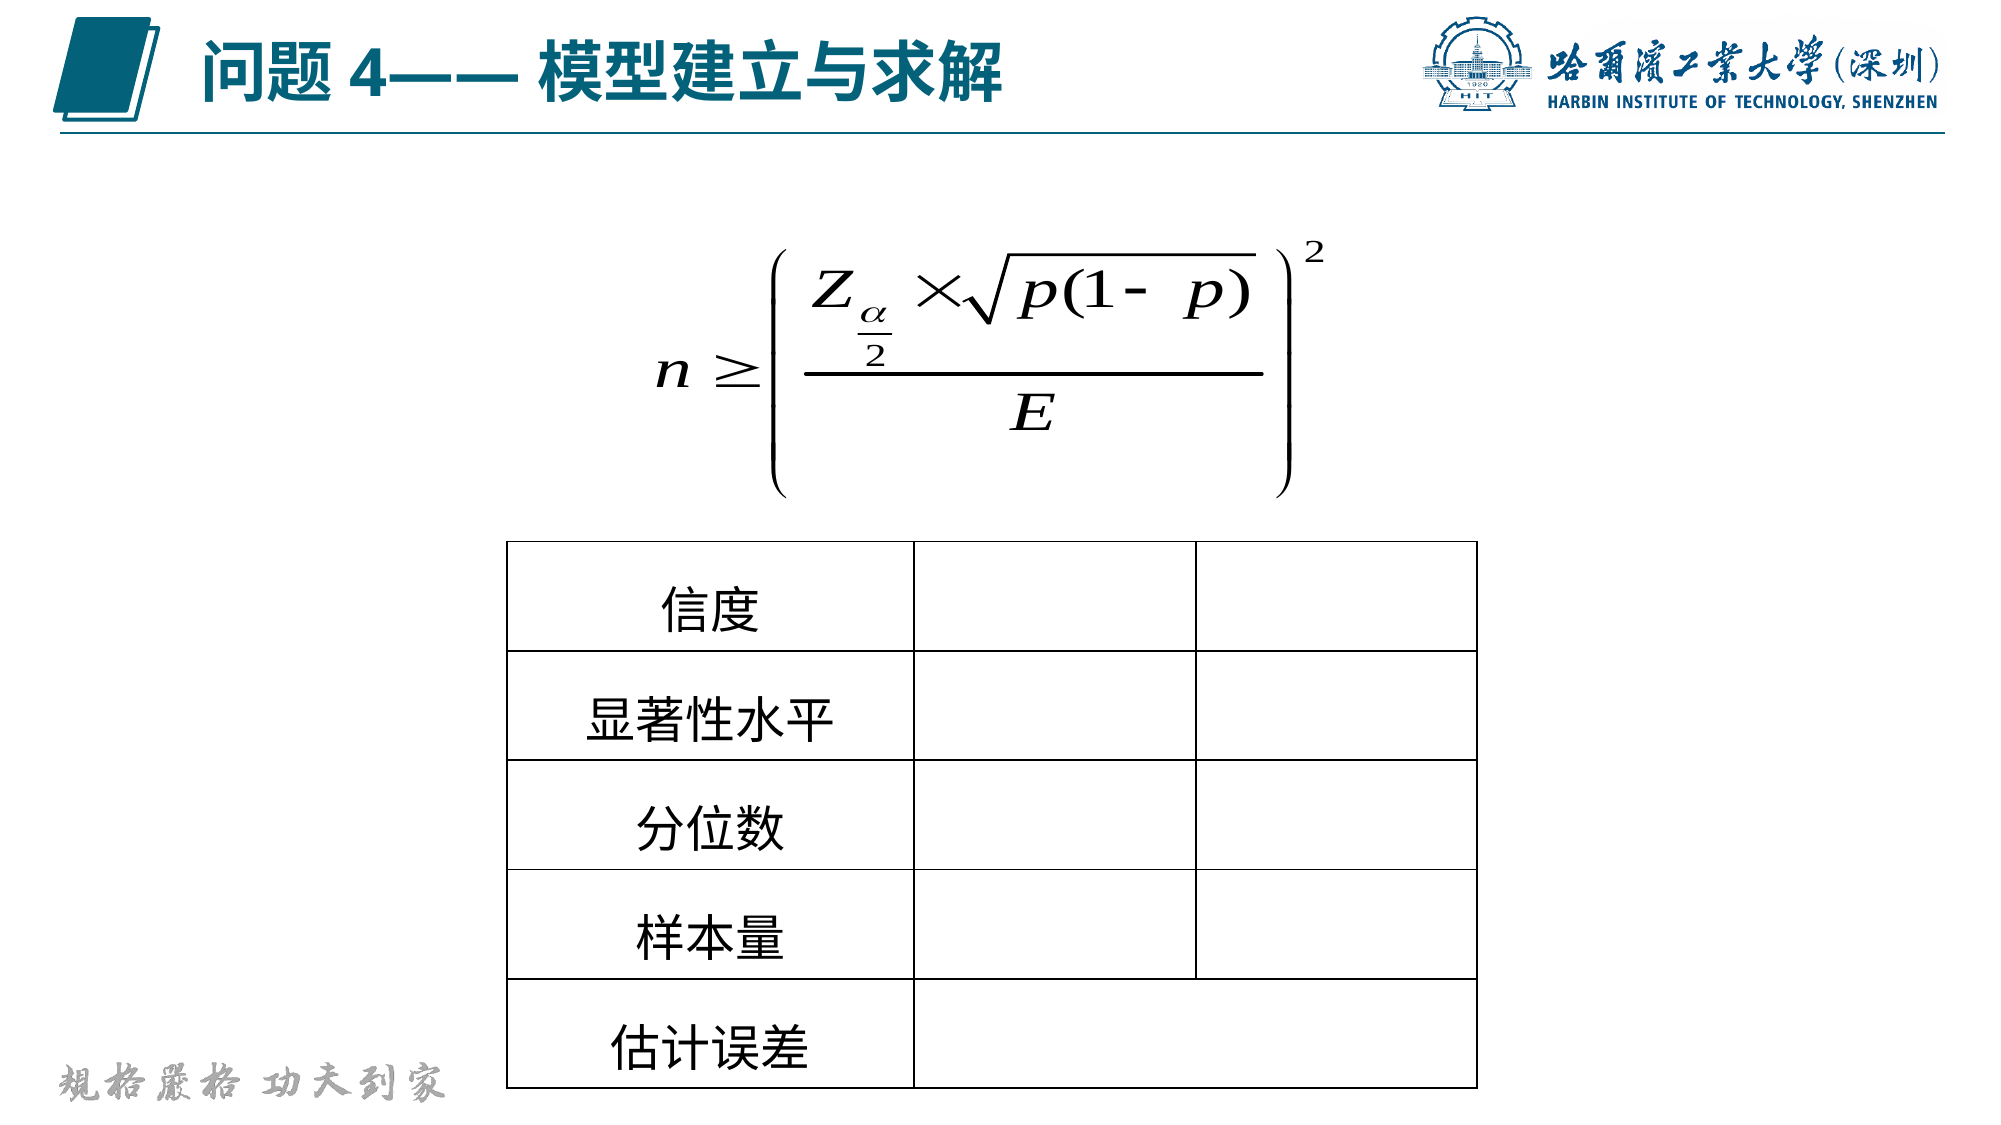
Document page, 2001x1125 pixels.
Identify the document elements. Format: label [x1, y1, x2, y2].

text_box [38, 19, 1945, 1118]
text_box [643, 226, 1341, 512]
picture [1414, 11, 1949, 119]
